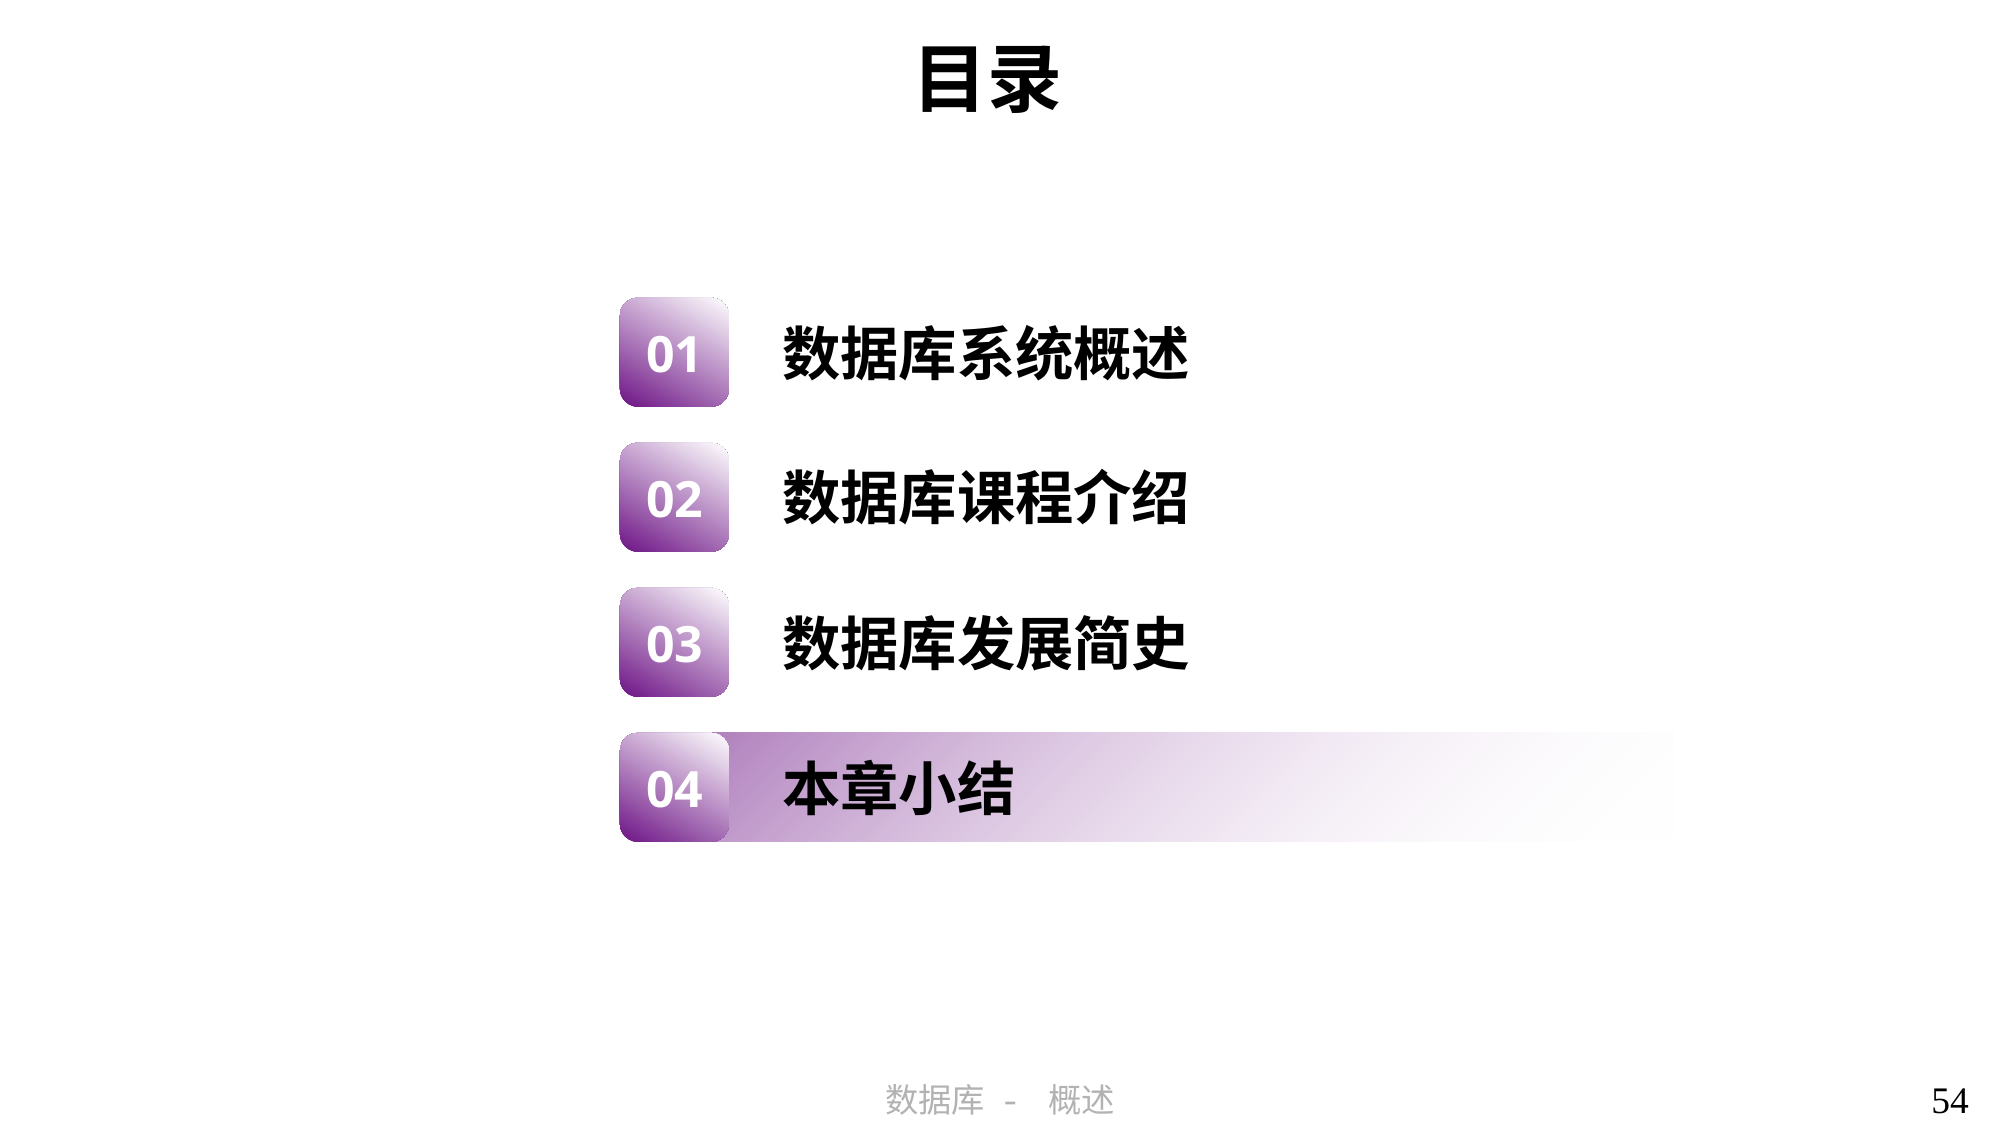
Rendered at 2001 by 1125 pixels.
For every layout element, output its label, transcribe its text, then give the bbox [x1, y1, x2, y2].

slide_number 54 [1916, 1069, 2000, 1125]
footer 数据库 - 概述 [662, 1073, 1338, 1125]
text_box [619, 442, 1381, 553]
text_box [619, 732, 1381, 843]
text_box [619, 297, 1381, 407]
title 目录 [159, 21, 1815, 133]
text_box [619, 587, 1381, 698]
text_box [685, 730, 1676, 845]
